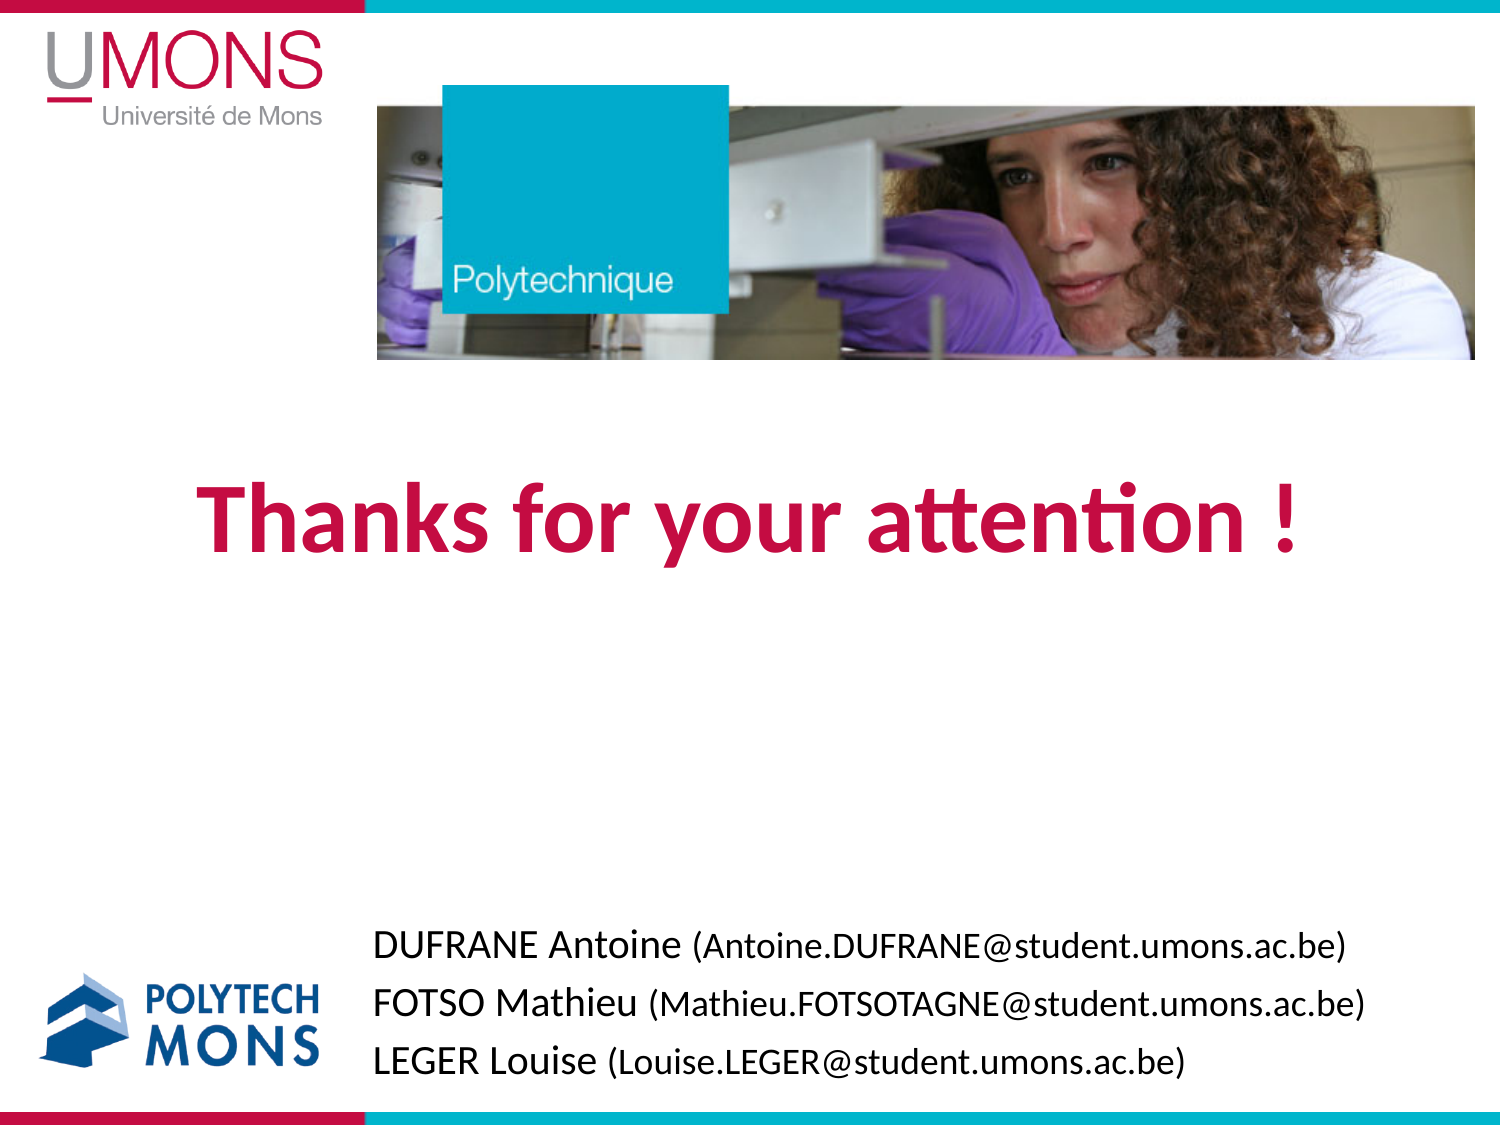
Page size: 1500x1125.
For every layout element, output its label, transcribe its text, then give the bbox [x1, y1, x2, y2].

picture [377, 85, 1475, 360]
list DUFRANE Antoine (Antoine.DUFRANE@student.umons.ac.be) FOTSO Mathieu (Mathieu.FOTSOTAGNE@student.umons.ac.be) LEGER Louise (Louise.LEGER@student.umons.ac.be) [357, 908, 1472, 977]
picture [30, 968, 323, 1070]
picture [0, 1112, 1500, 1125]
picture [0, 0, 1500, 13]
title Thanks for your attention ! [0, 444, 1500, 604]
picture [46, 30, 327, 127]
